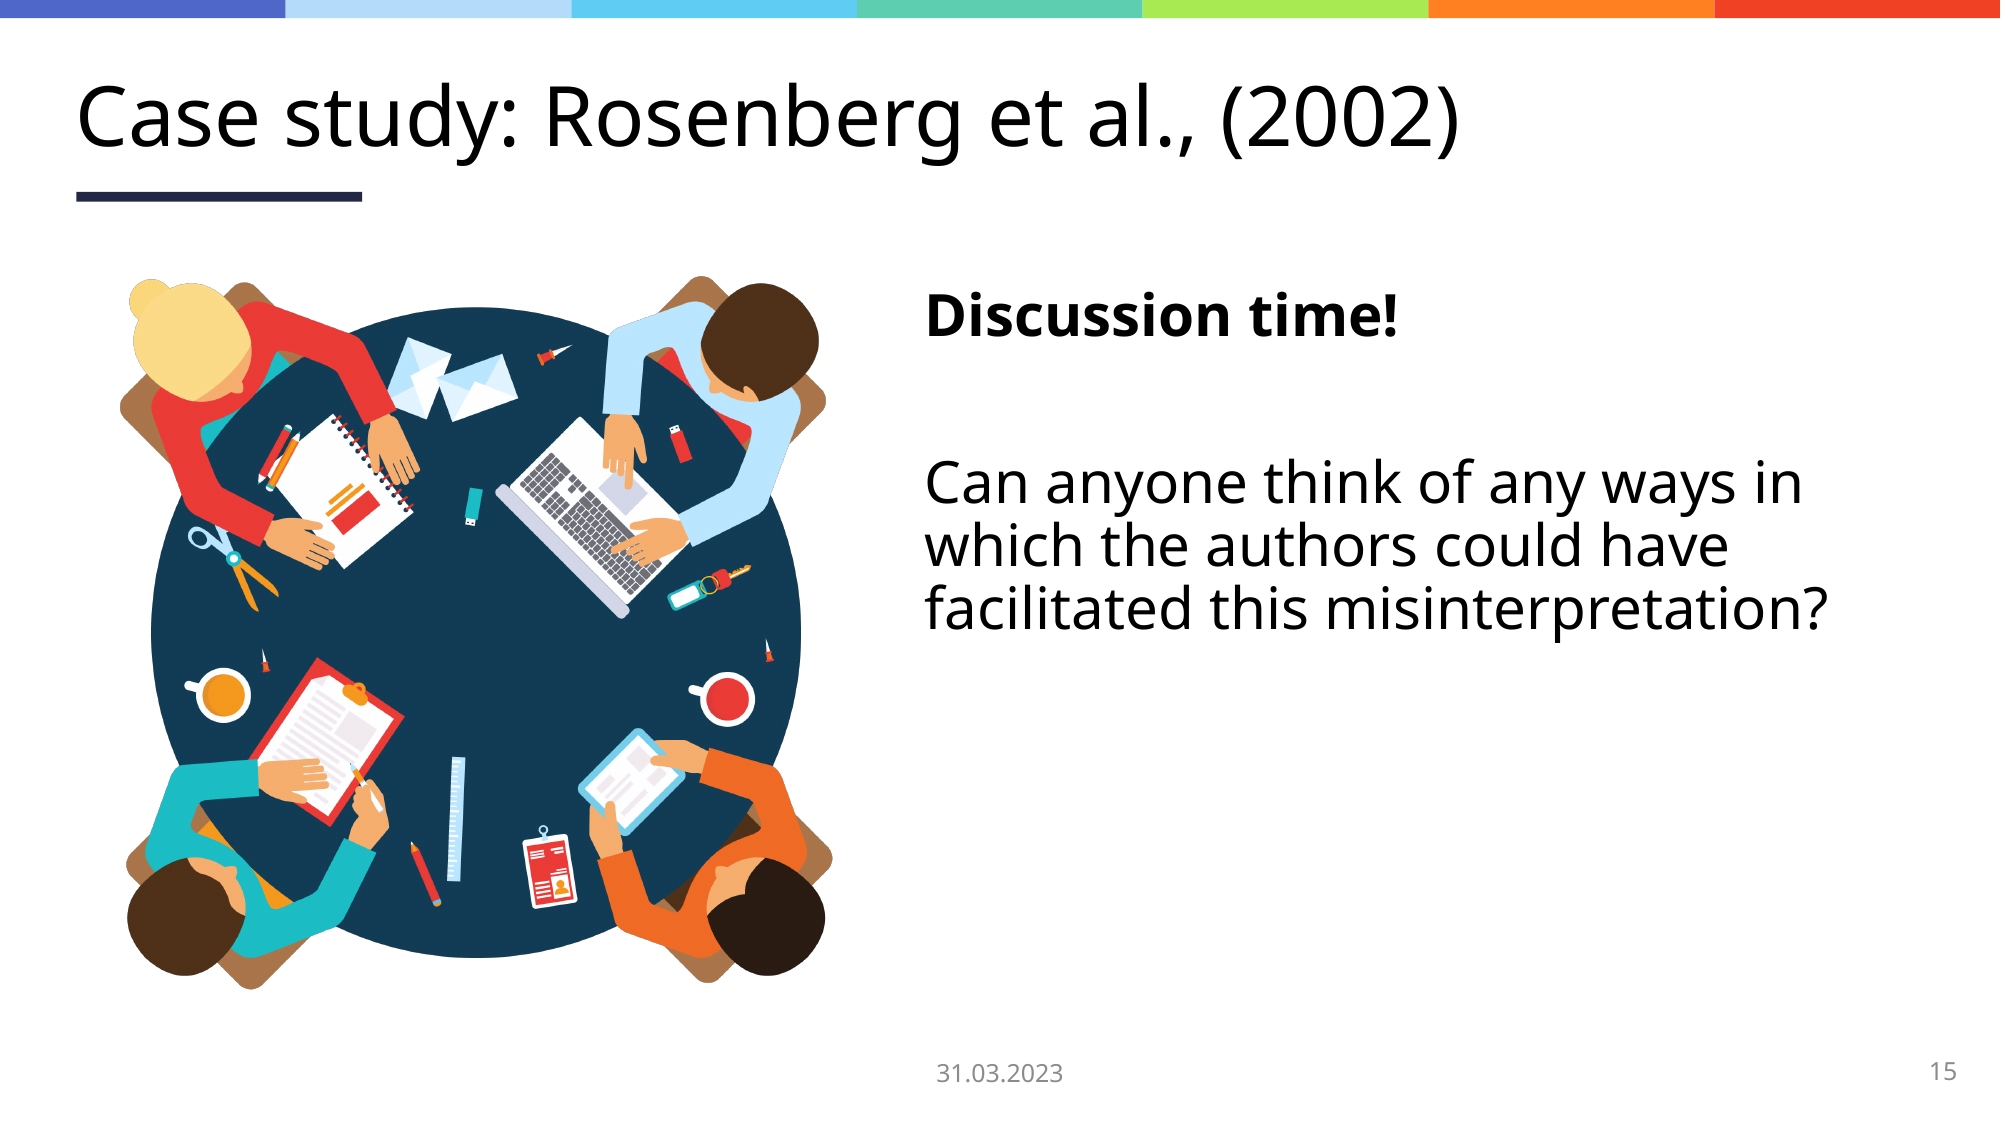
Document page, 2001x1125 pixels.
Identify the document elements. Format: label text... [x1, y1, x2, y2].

list [876, 250, 1938, 1014]
slide_number 15 [1904, 1042, 1973, 1103]
picture [76, 232, 876, 1033]
title Case study: Rosenberg et al., (2002) [60, 62, 1938, 178]
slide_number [774, 1042, 1225, 1103]
text_box Discussion time! Can anyone think of any ways in which the authors could have facilitated this misinterpretation? [910, 278, 1963, 1041]
